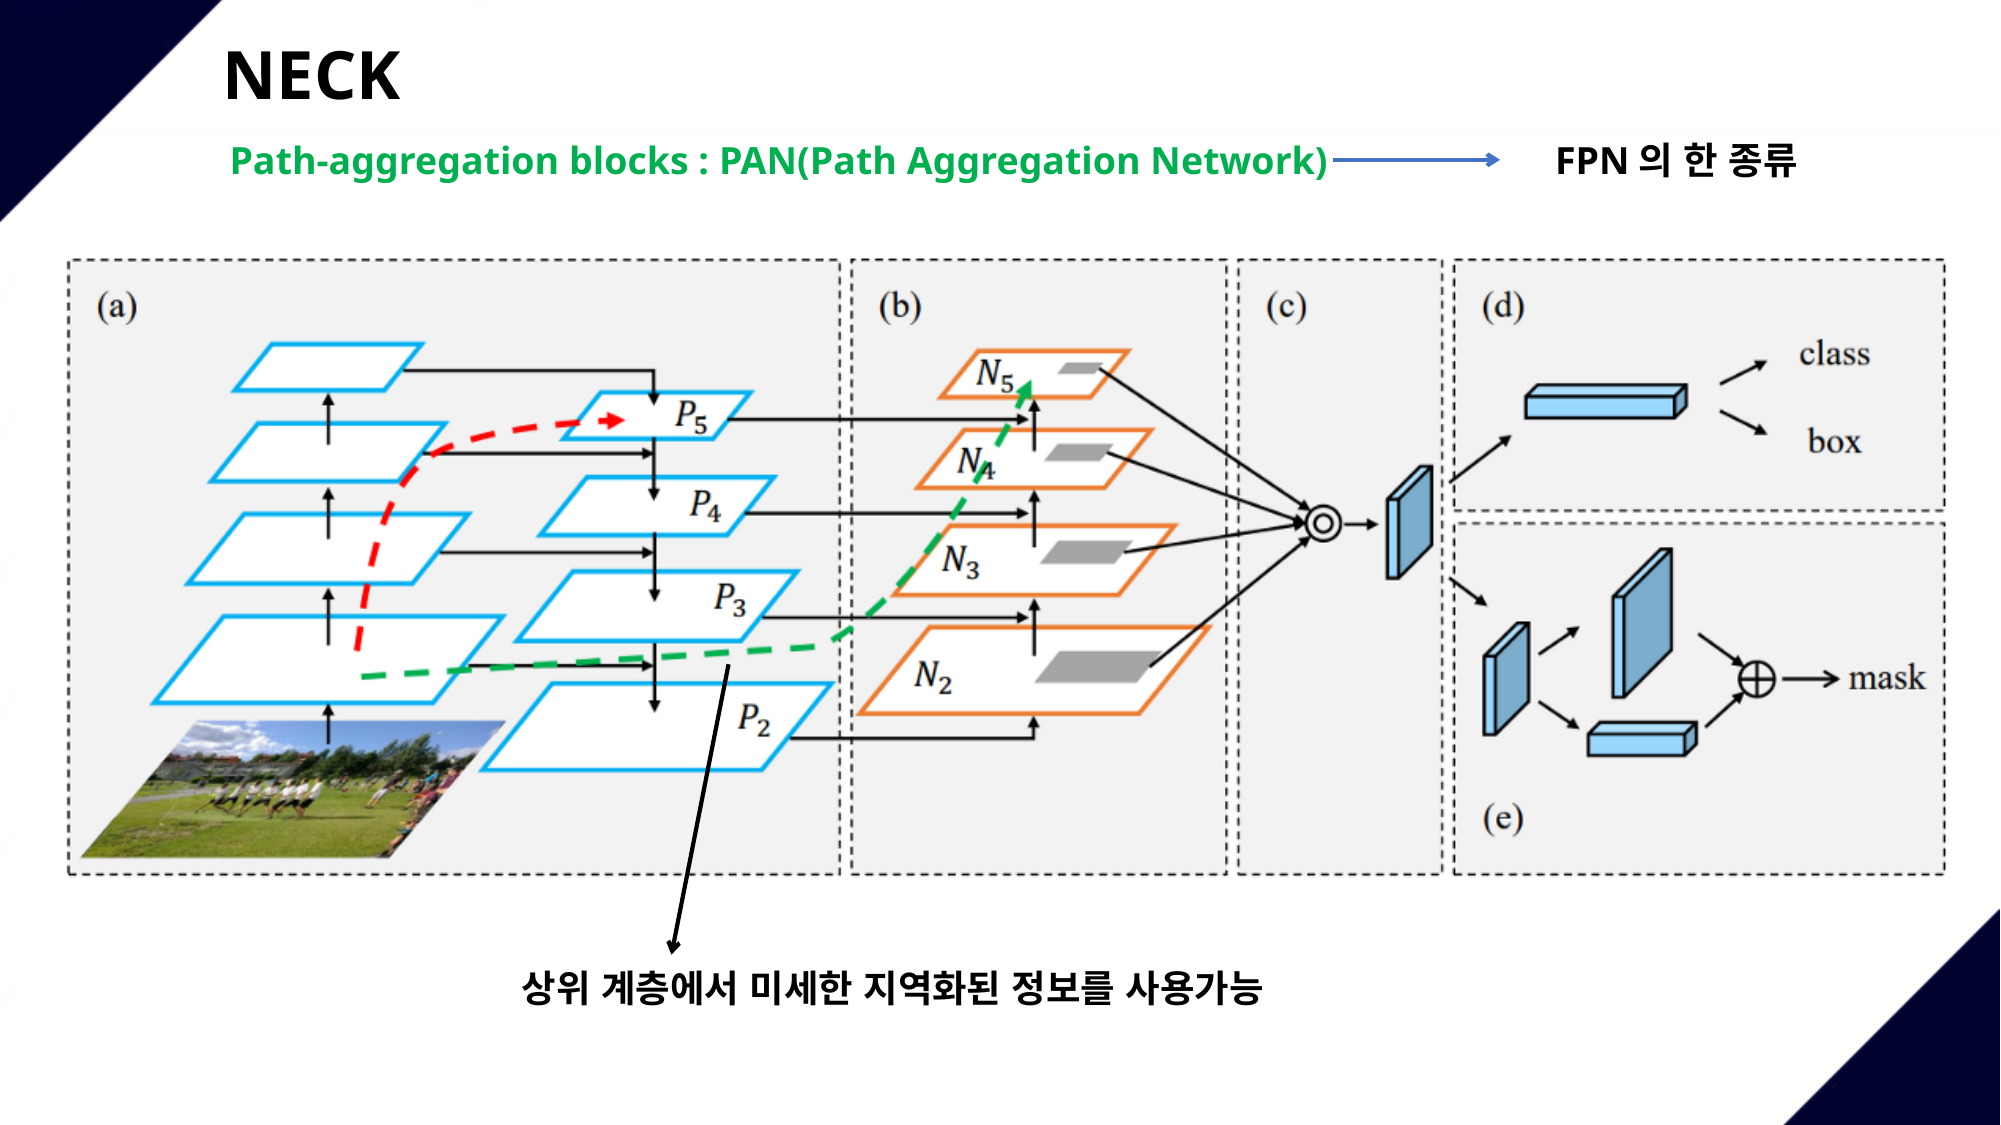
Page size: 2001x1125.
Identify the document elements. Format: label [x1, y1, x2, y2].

picture [0, 0, 2000, 1125]
text_box [671, 664, 729, 955]
